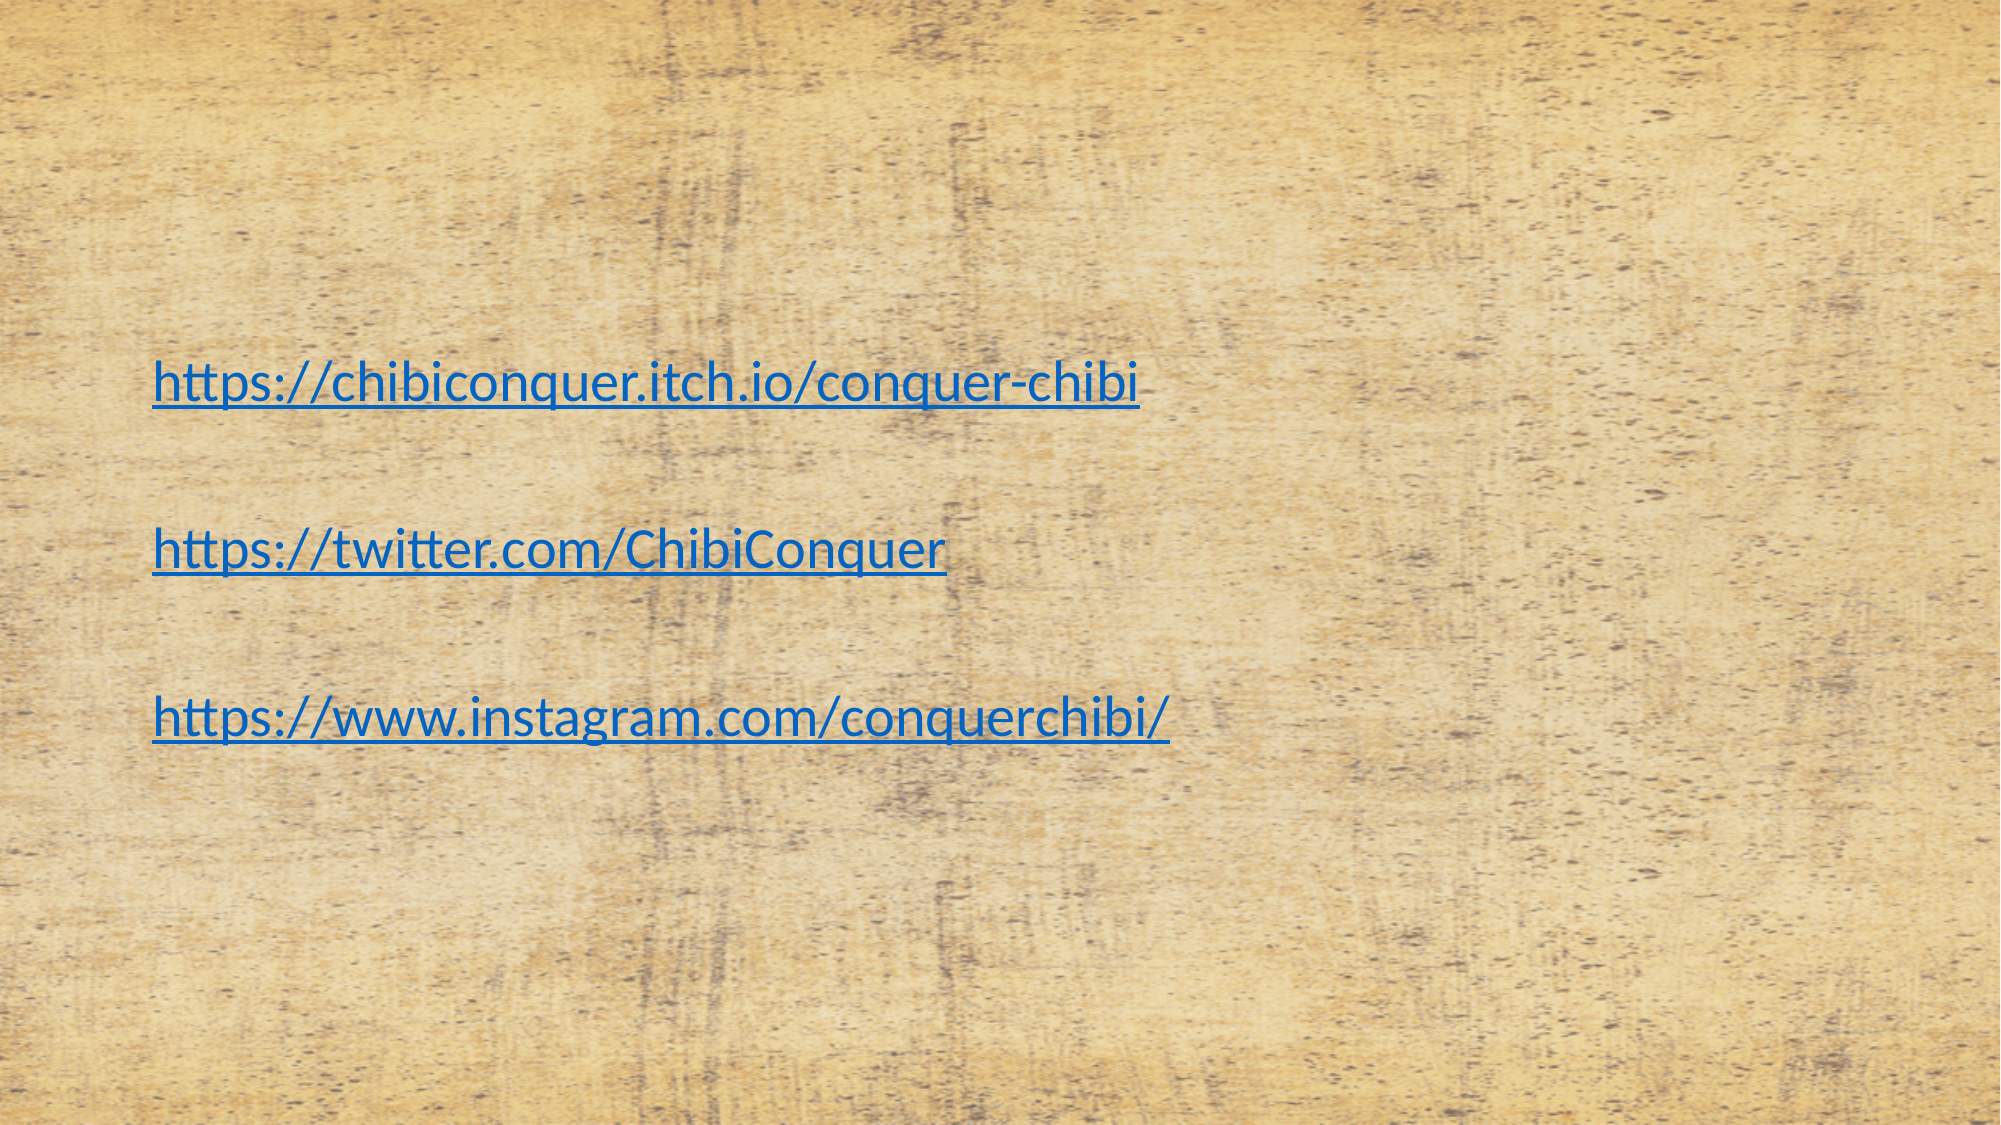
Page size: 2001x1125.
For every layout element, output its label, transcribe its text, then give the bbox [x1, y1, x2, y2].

picture [0, 0, 2001, 1125]
list https://chibiconquer.itch.io/conquer-chibi https://twitter.com/ChibiConquer https://www.instagram.com/conquerchibi/ [137, 343, 1863, 1014]
